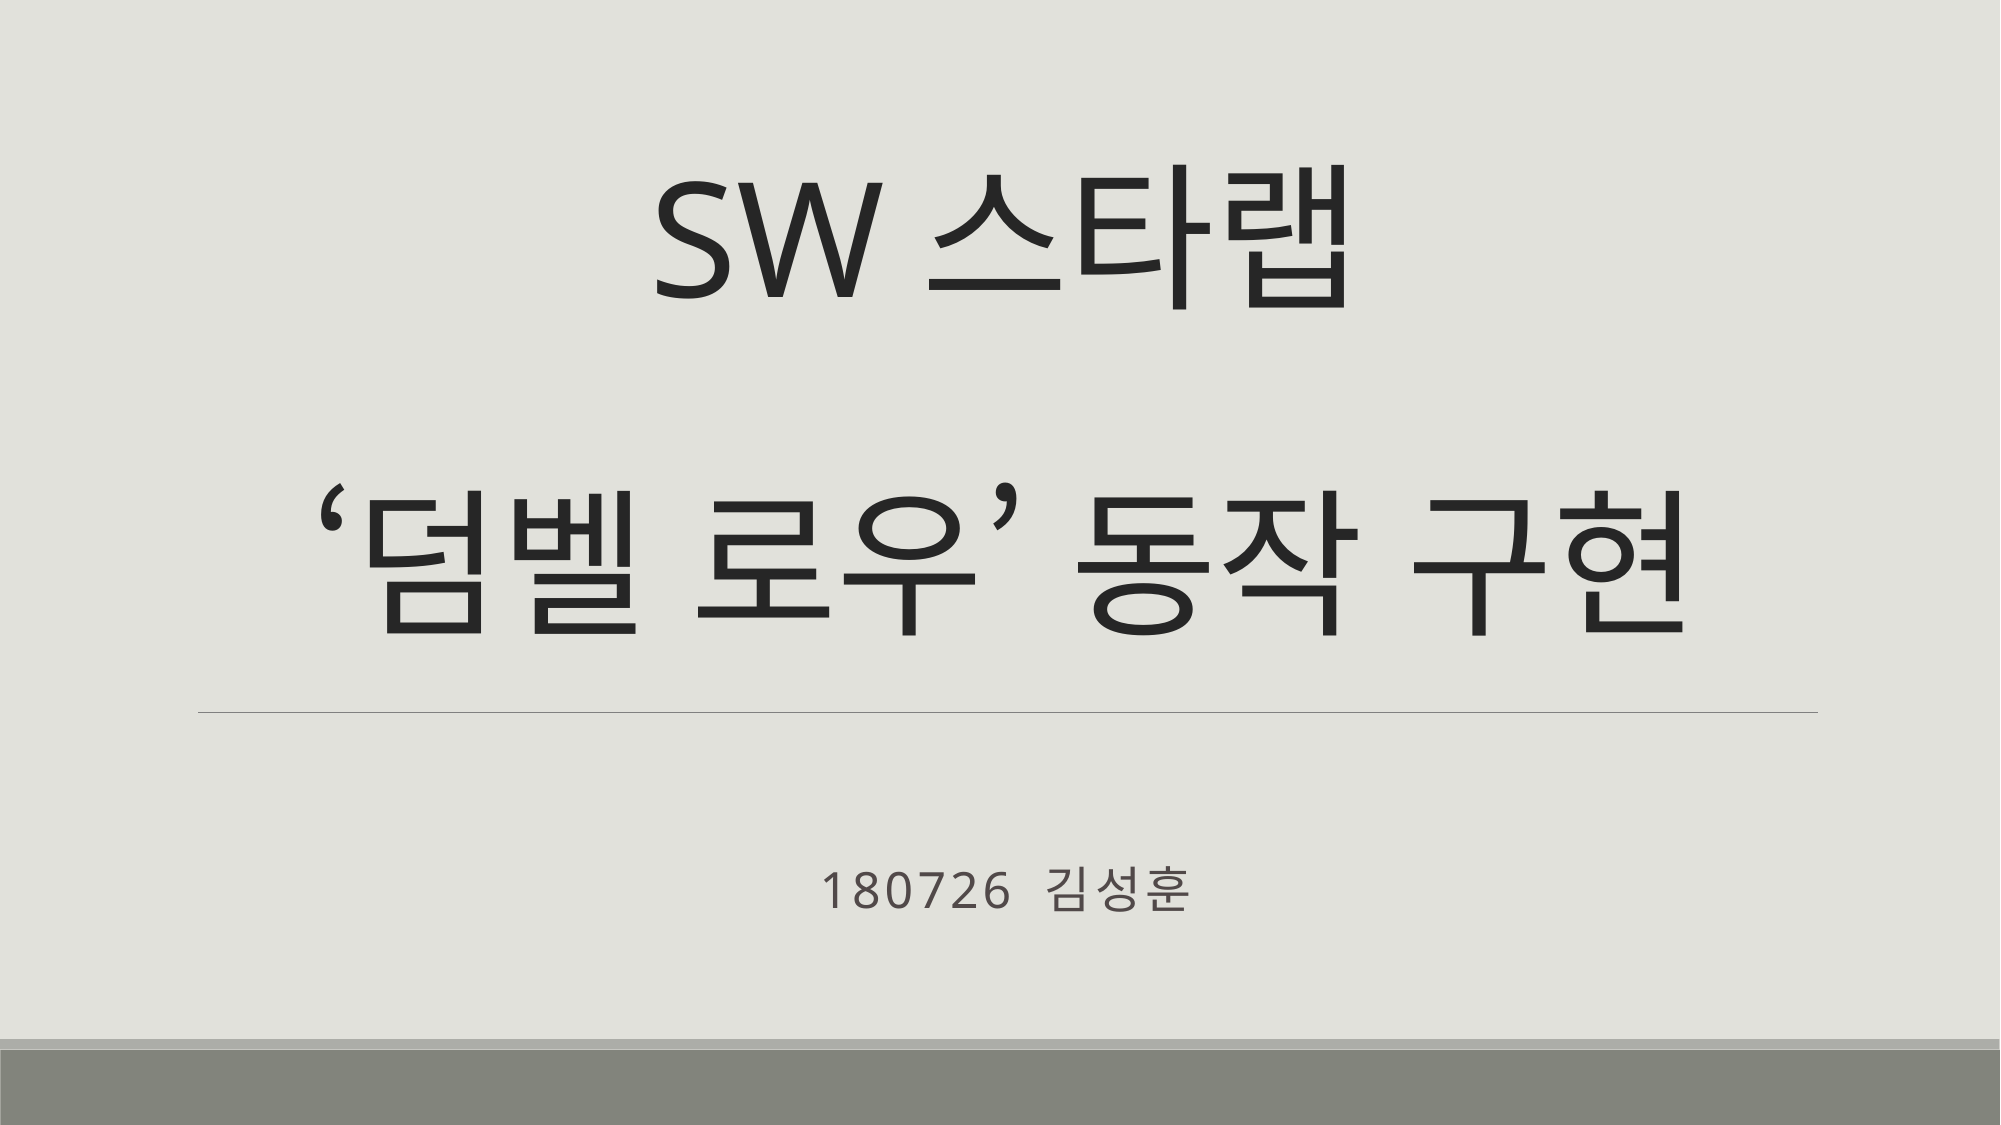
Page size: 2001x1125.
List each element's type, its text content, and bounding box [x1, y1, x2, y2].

subtitle 180726 김성훈 [180, 730, 1831, 919]
title SW스타랩 ‘덤벨 로우’ 동작 구현 [180, 158, 1831, 665]
